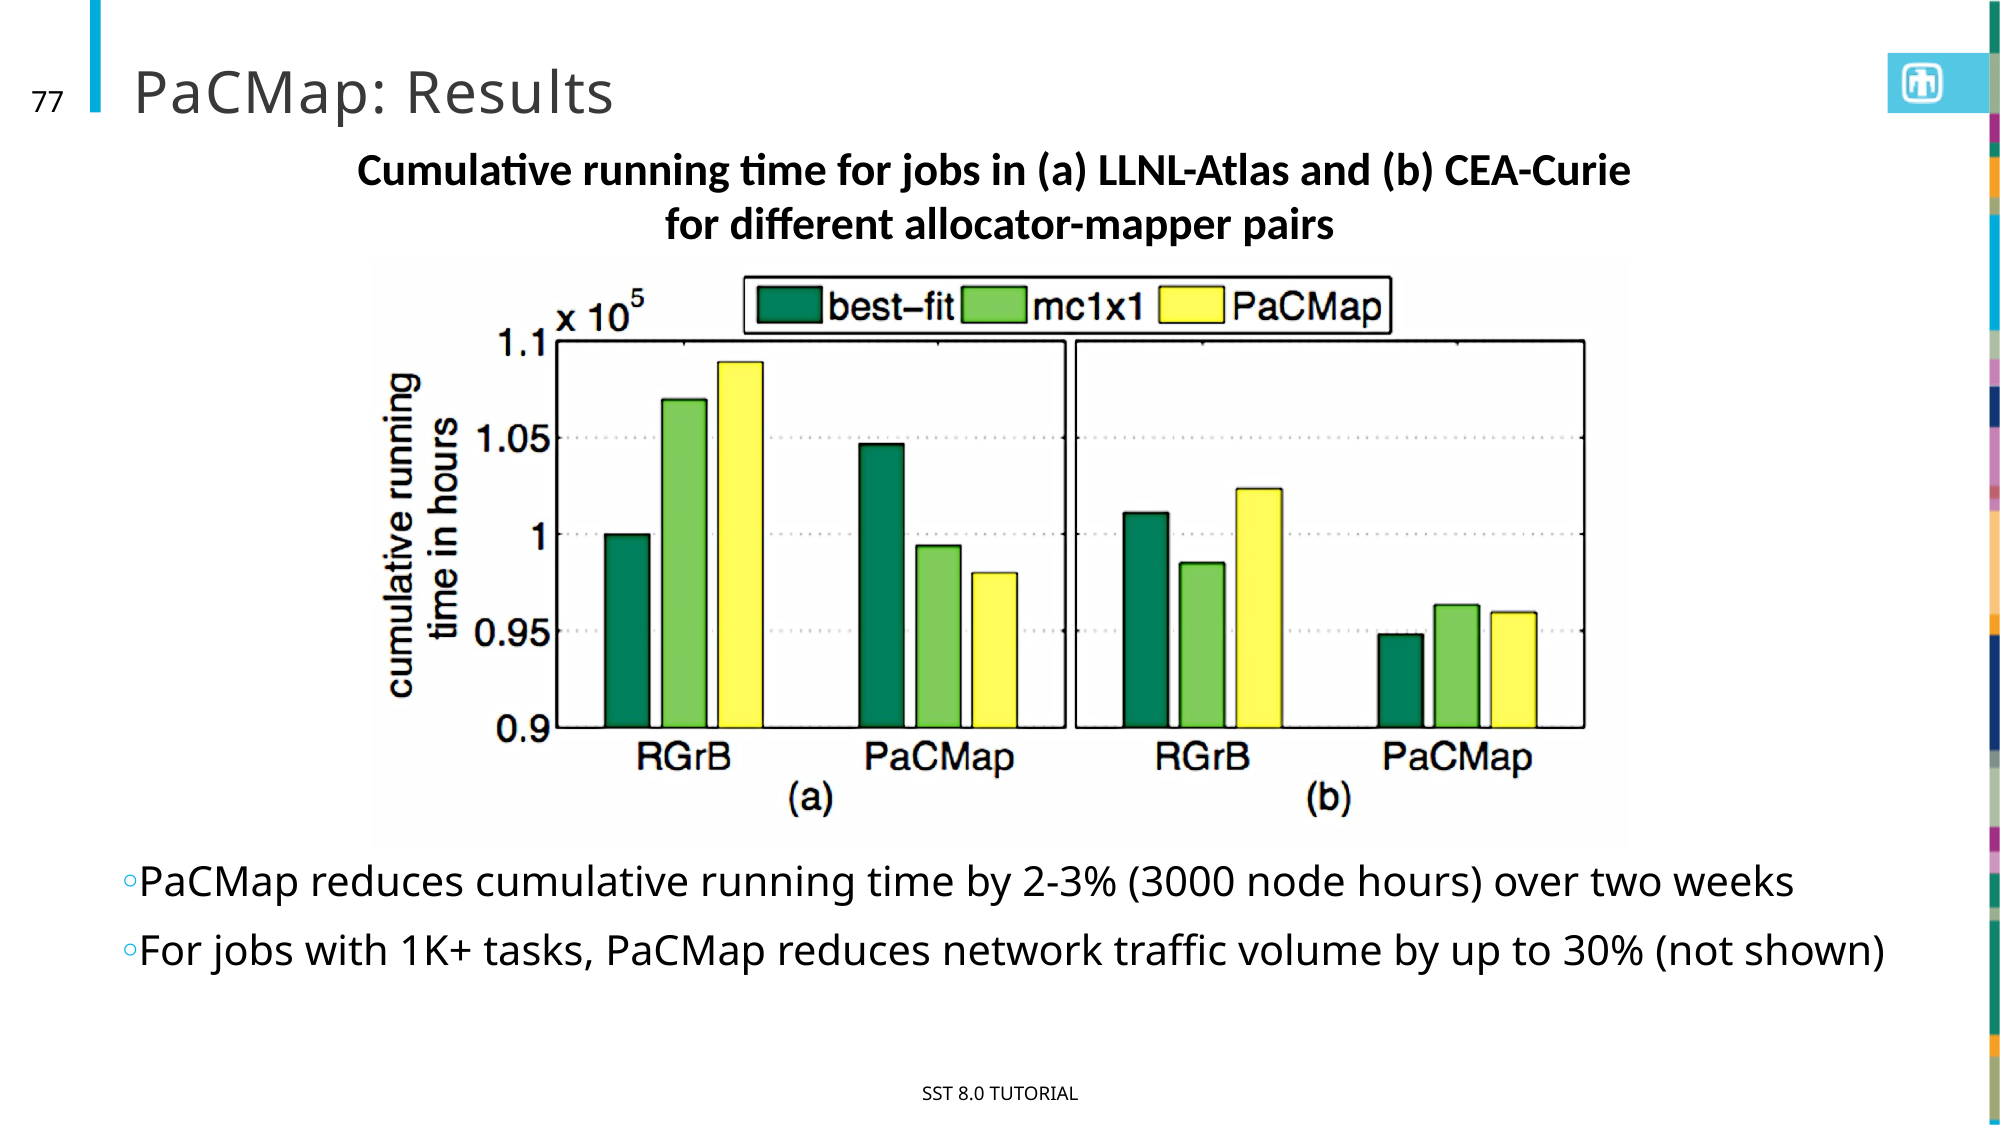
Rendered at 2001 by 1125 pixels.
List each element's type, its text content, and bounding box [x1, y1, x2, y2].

text_box Cumulative running time for jobs in (a) LLNL-Atlas and (b) CEA-Curie for different allocator-mapper pairs [342, 131, 1658, 257]
footer SST 8.0 Tutorial [604, 1063, 1396, 1124]
title PaCMap: Results [118, 39, 1769, 133]
picture [372, 257, 1628, 854]
picture [1990, 330, 1999, 1120]
slide_number 77 [10, 73, 80, 133]
list PaCMap reduces cumulative running time by 2-3% (3000 node hours) over two weeks For jobs with 1K+ tasks, PaCMap reduces network traffic volume by up to 30% (not shown) [118, 852, 1888, 1000]
picture [1901, 62, 1944, 104]
picture [1990, 1, 1999, 215]
